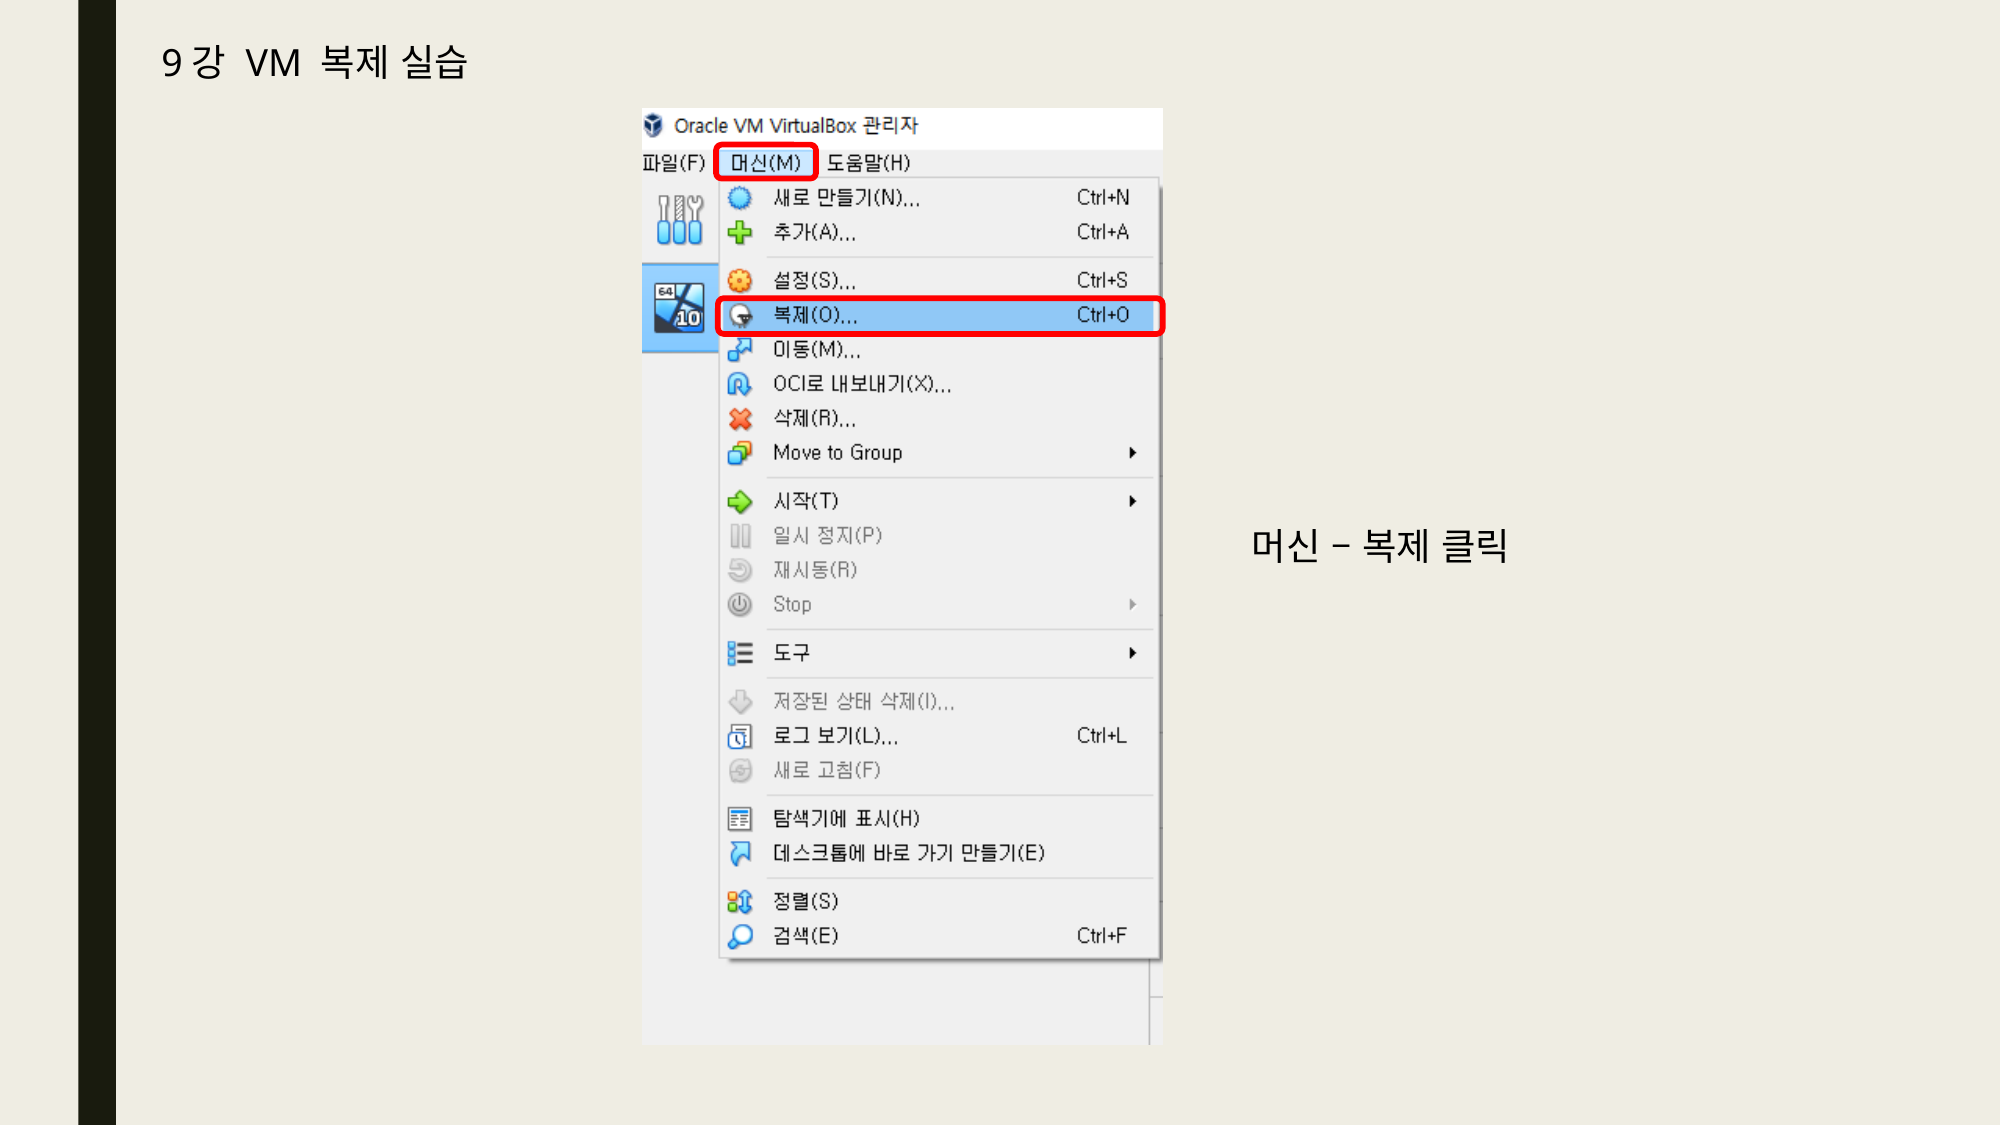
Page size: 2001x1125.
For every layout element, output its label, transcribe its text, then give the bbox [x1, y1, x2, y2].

text_box 9강 VM 복제 실습 [146, 32, 1559, 92]
picture [642, 108, 1163, 1045]
text_box 머신 – 복제 클릭 [1237, 515, 1811, 576]
